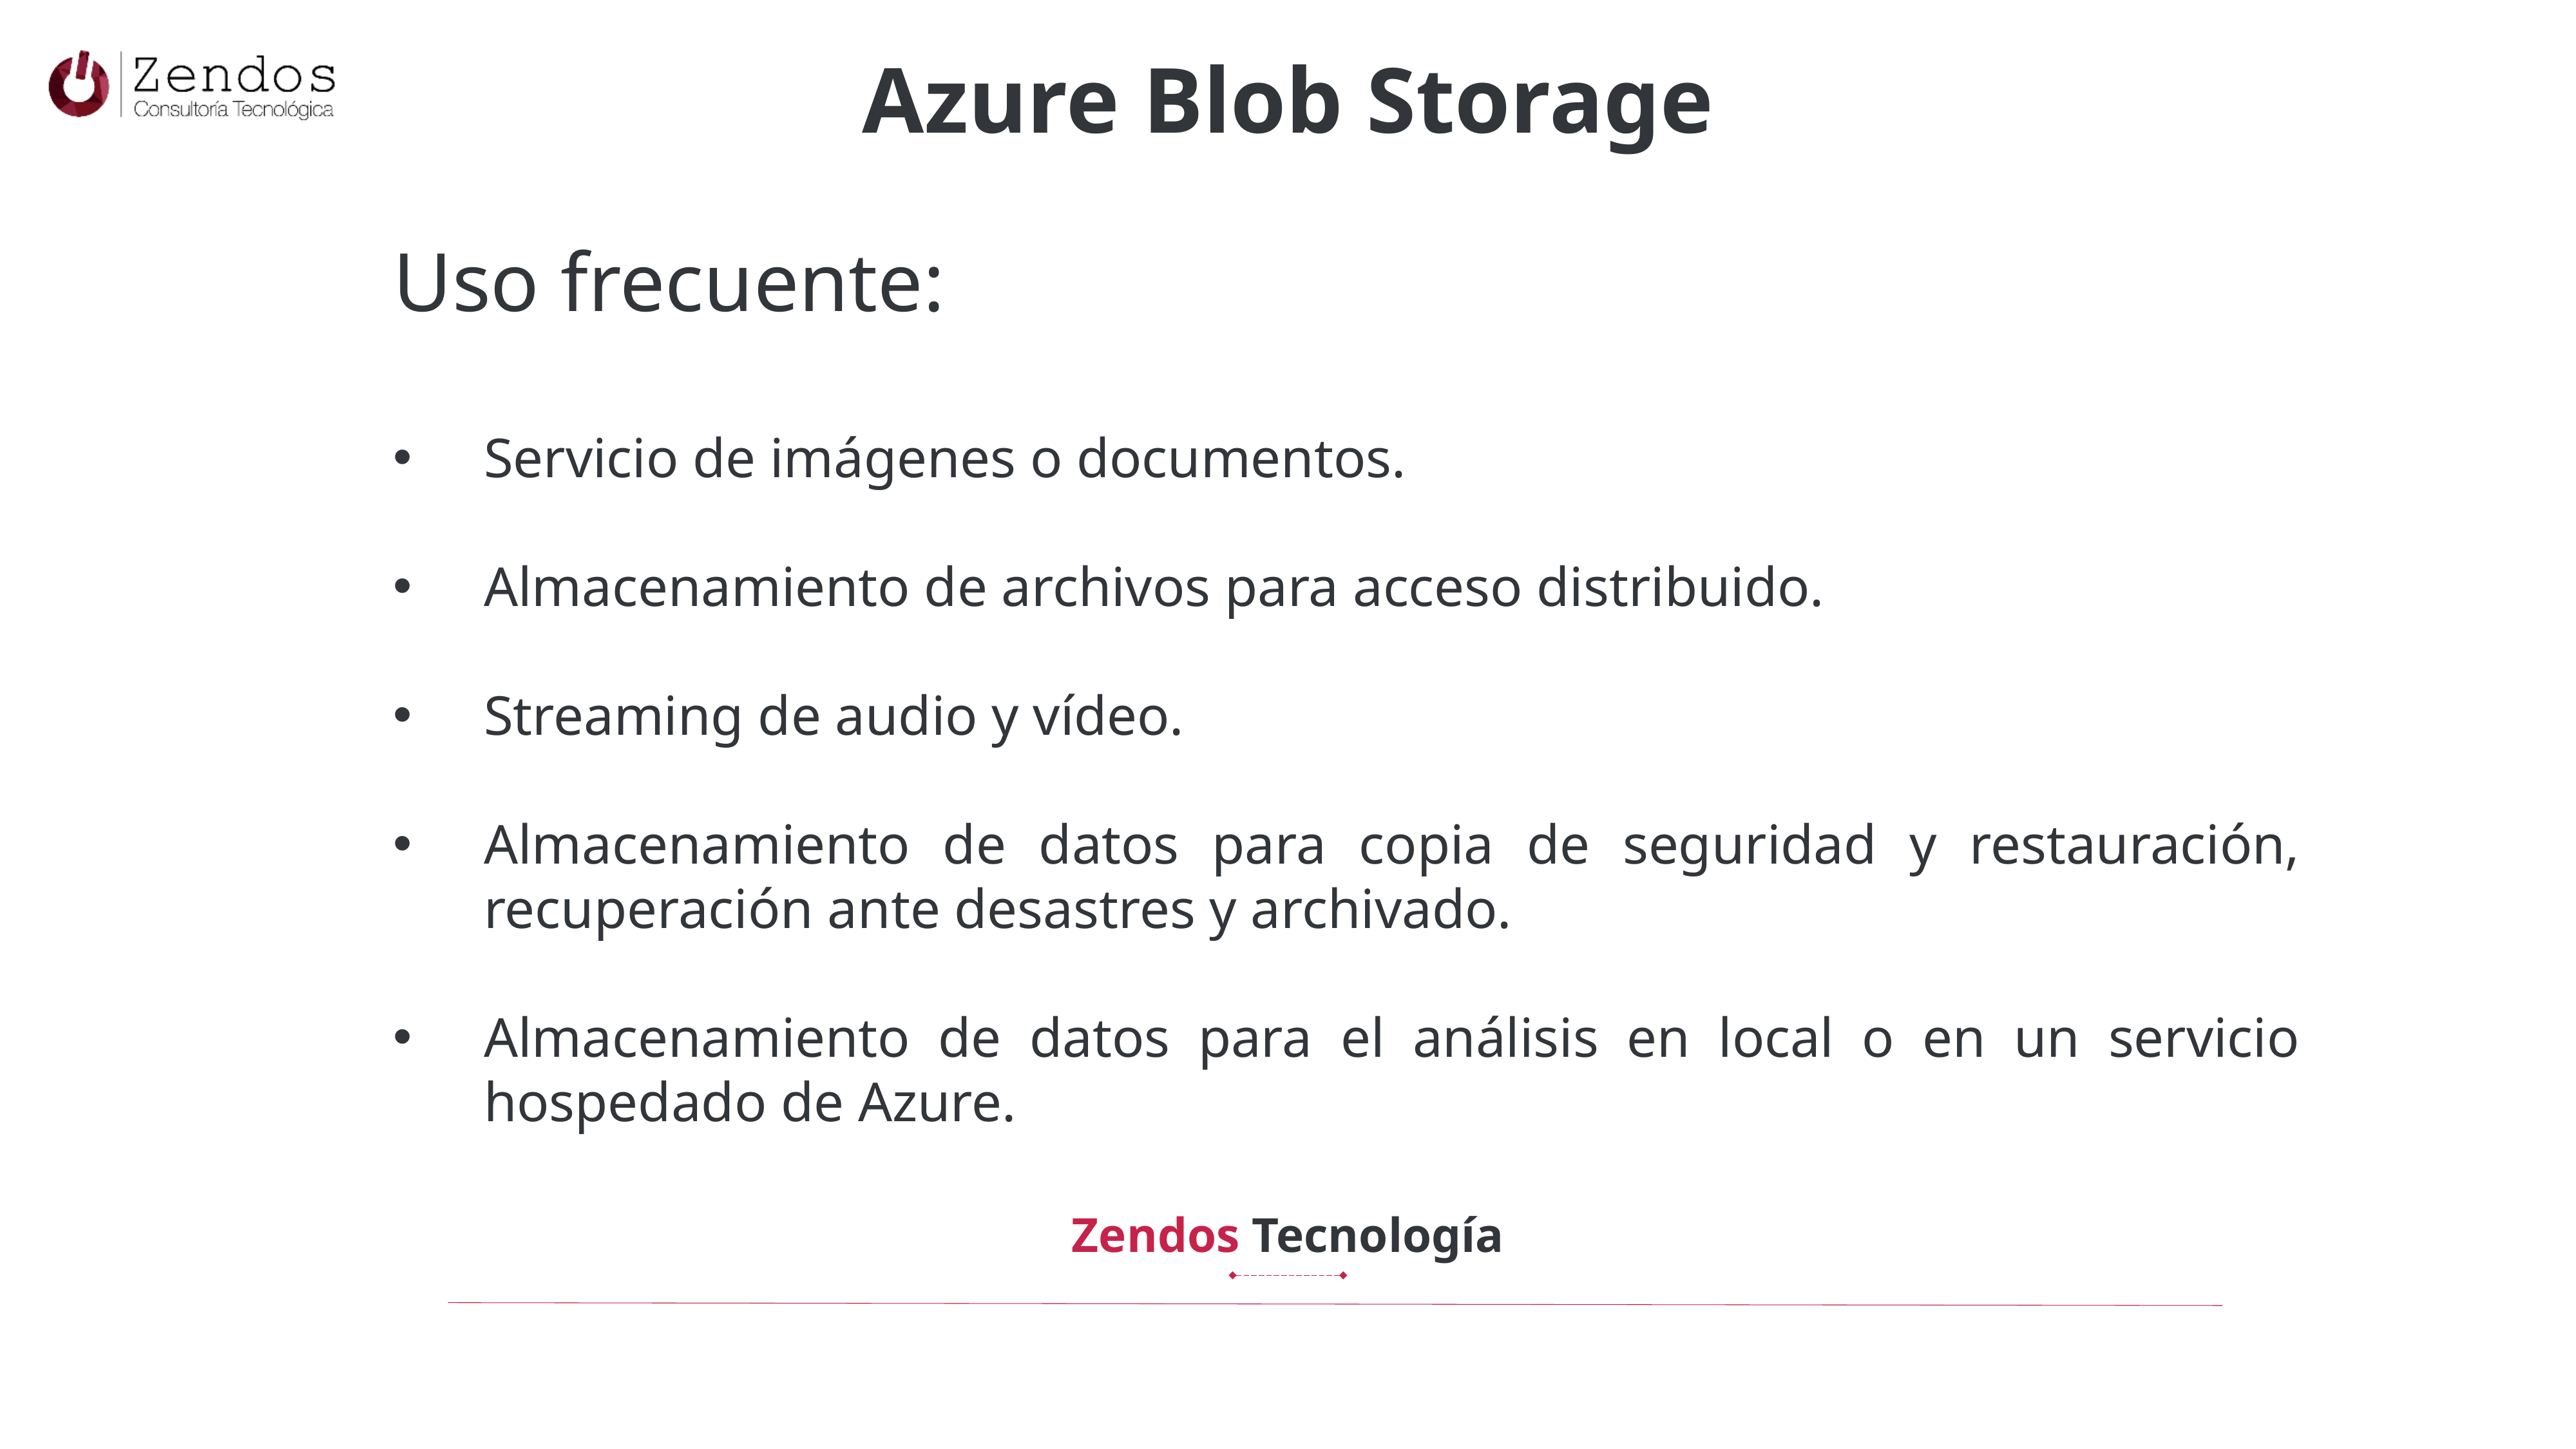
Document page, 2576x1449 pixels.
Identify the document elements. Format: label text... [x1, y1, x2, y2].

text_box Azure Blob Storage [862, 43, 1714, 151]
picture [0, 5, 341, 190]
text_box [448, 1302, 2222, 1306]
text_box Zendos Tecnología [1052, 1195, 1524, 1271]
text_box Uso frecuente: Servicio de imágenes o documentos. Almacenamiento de archivos para acceso distribuido. Streaming de audio y vídeo. Almacenamiento de datos para copia de seguridad y restauración, recuperación ante desastres y archivado. Almacenamiento de datos para el análisis en local o en un servicio hospedado de Azure. [383, 226, 2311, 1137]
